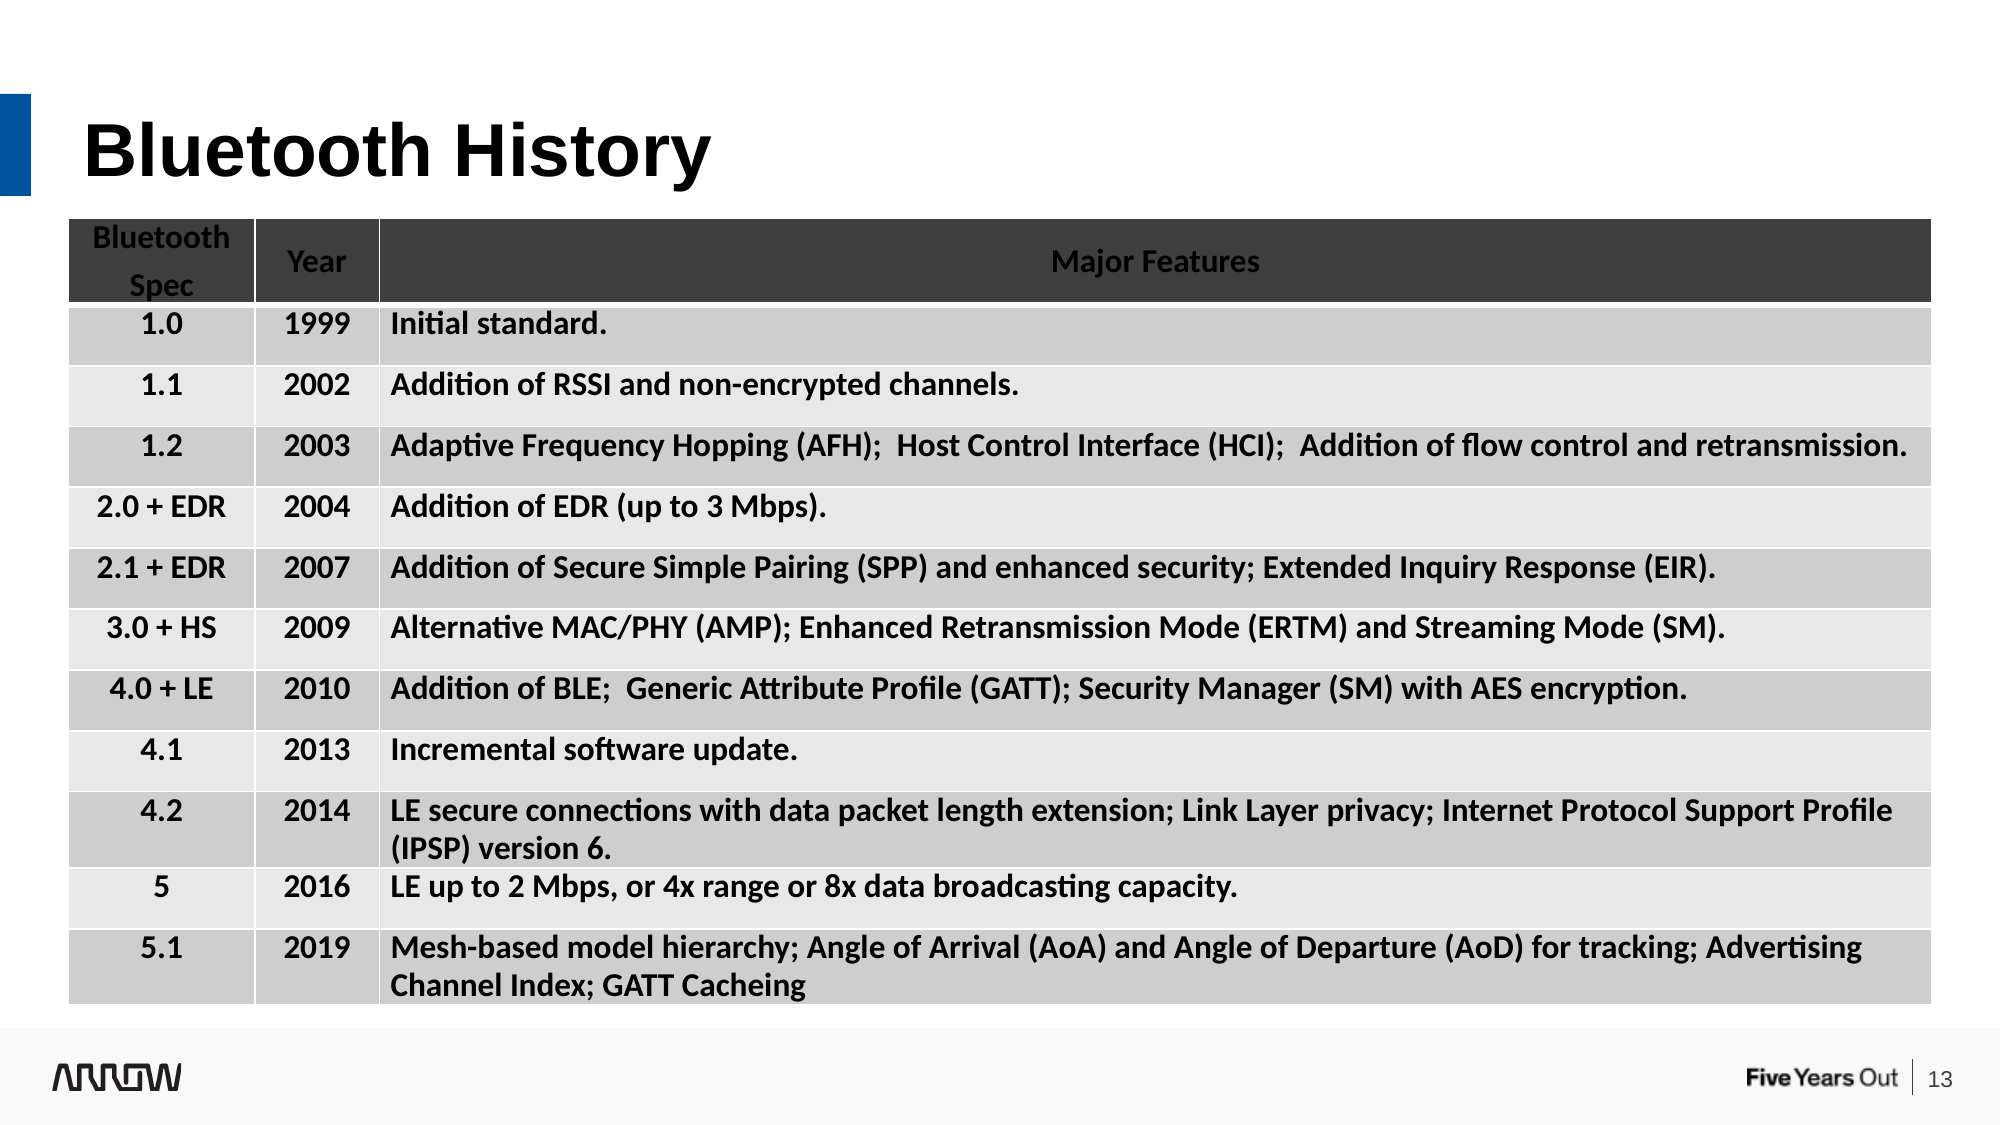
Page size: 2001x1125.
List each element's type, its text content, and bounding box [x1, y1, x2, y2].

table_cell 2009 [256, 610, 379, 669]
table_cell 1.1 [69, 367, 254, 426]
table_cell LE up to 2 Mbps, or 4x range or 8x data broadcasting capacity. [380, 869, 1931, 928]
table_cell 3.0 + HS [69, 610, 254, 669]
table_header Year [256, 219, 379, 302]
table_cell 2013 [256, 732, 379, 791]
picture [1747, 1059, 1898, 1095]
table_cell 5.1 [69, 930, 254, 1004]
list Bluetooth History [68, 104, 1932, 196]
table_header Bluetooth Spec [69, 219, 254, 302]
table_cell 4.2 [69, 792, 254, 867]
table_cell Initial standard. [380, 308, 1931, 365]
table_cell Incremental software update. [380, 732, 1931, 791]
table_cell Mesh-based model hierarchy; Angle of Arrival (AoA) and Angle of Departure (AoD) for tracking; Advertising Channel Index; GATT Cacheing [380, 930, 1931, 1004]
table_cell Addition of Secure Simple Pairing (SPP) and enhanced security; Extended Inquiry Response (EIR). [380, 549, 1931, 608]
table_cell 5 [69, 869, 254, 928]
table_cell 2014 [256, 792, 379, 867]
table_cell Addition of BLE; Generic Attribute Profile (GATT); Security Manager (SM) with AES encryption. [380, 671, 1931, 730]
table_cell Adaptive Frequency Hopping (AFH); Host Control Interface (HCI); Addition of flow control and retransmission. [380, 427, 1931, 486]
table_cell 2.1 + EDR [69, 549, 254, 608]
table_cell 2002 [256, 367, 379, 426]
table_cell 4.1 [69, 732, 254, 791]
table_header Major Features [380, 219, 1931, 302]
table_cell 1.2 [69, 427, 254, 486]
table_cell 1999 [256, 308, 379, 365]
table_cell LE secure connections with data packet length extension; Link Layer privacy; Internet Protocol Support Profile (IPSP) version 6. [380, 792, 1931, 867]
table_cell Alternative MAC/PHY (AMP); Enhanced Retransmission Mode (ERTM) and Streaming Mode (SM). [380, 610, 1931, 669]
table_cell 2004 [256, 488, 379, 547]
table_cell 2010 [256, 671, 379, 730]
table_cell 2007 [256, 549, 379, 608]
table_cell 2.0 + EDR [69, 488, 254, 547]
table_cell Addition of EDR (up to 3 Mbps). [380, 488, 1931, 547]
table_cell 4.0 + LE [69, 671, 254, 730]
table_cell 2016 [256, 869, 379, 928]
table_cell 2003 [256, 427, 379, 486]
table_cell 2019 [256, 930, 379, 1004]
table_cell 1.0 [69, 308, 254, 365]
table_cell Addition of RSSI and non-encrypted channels. [380, 367, 1931, 426]
